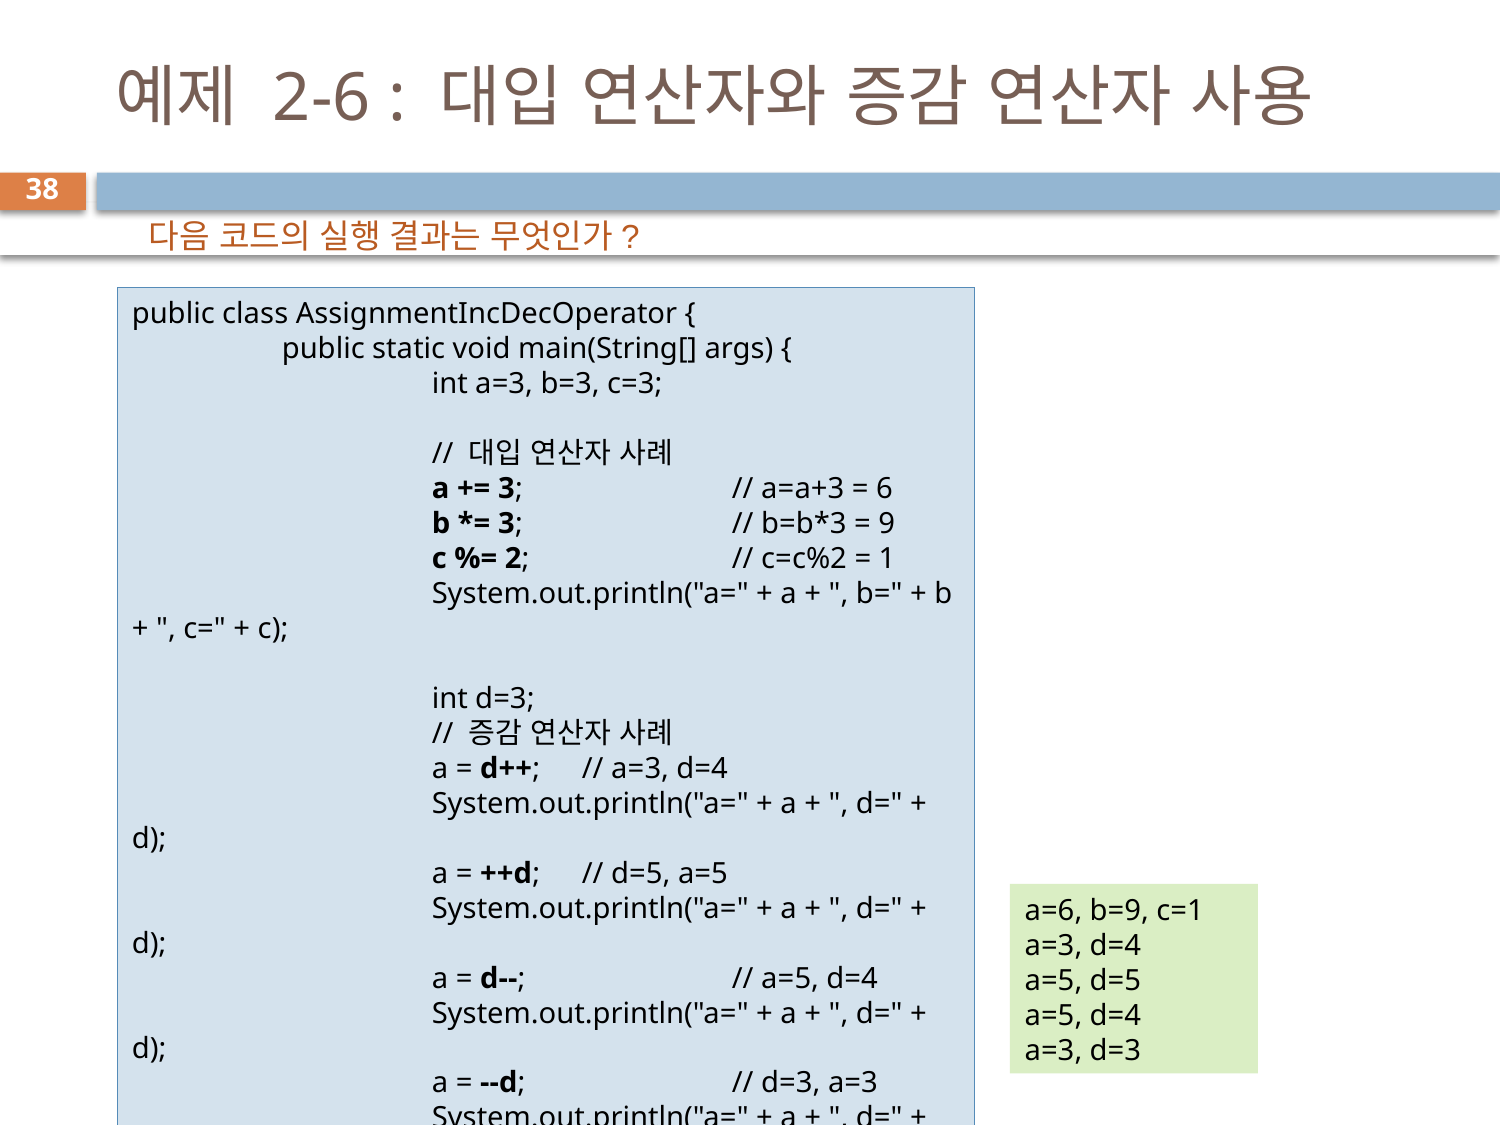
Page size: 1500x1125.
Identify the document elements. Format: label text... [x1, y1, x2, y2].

text_box public class AssignmentIncDecOperator { public static void main(String[] args) { int a=3, b=3, c=3; // 대입 연산자 사례 a += 3; // a=a+3 = 6 b *= 3; // b=b*3 = 9 c %= 2; // c=c%2 = 1 System.out.println("a=" + a + ", b=" + b + ", c=" + c); int d=3; // 증감 연산자 사례 a = d++; // a=3, d=4 System.out.println("a=" + a + ", d=" + d); a = ++d; // d=5, a=5 System.out.println("a=" + a + ", d=" + d); a = d--; // a=5, d=4 System.out.println("a=" + a + ", d=" + d); a = --d; // d=3, a=3 System.out.println("a=" + a + ", d=" + d); } } [117, 287, 975, 1125]
text_box 다음 코드의 실행 결과는 무엇인가? [134, 208, 655, 263]
text_box [0, 0, 1500, 75]
title 예제 2-6 : 대입 연산자와 증감 연산자 사용 [100, 75, 1438, 149]
text_box a=6, b=9, c=1 a=3, d=4 a=5, d=5 a=5, d=4 a=3, d=3 [1009, 883, 1258, 1074]
slide_number 38 [0, 170, 87, 211]
